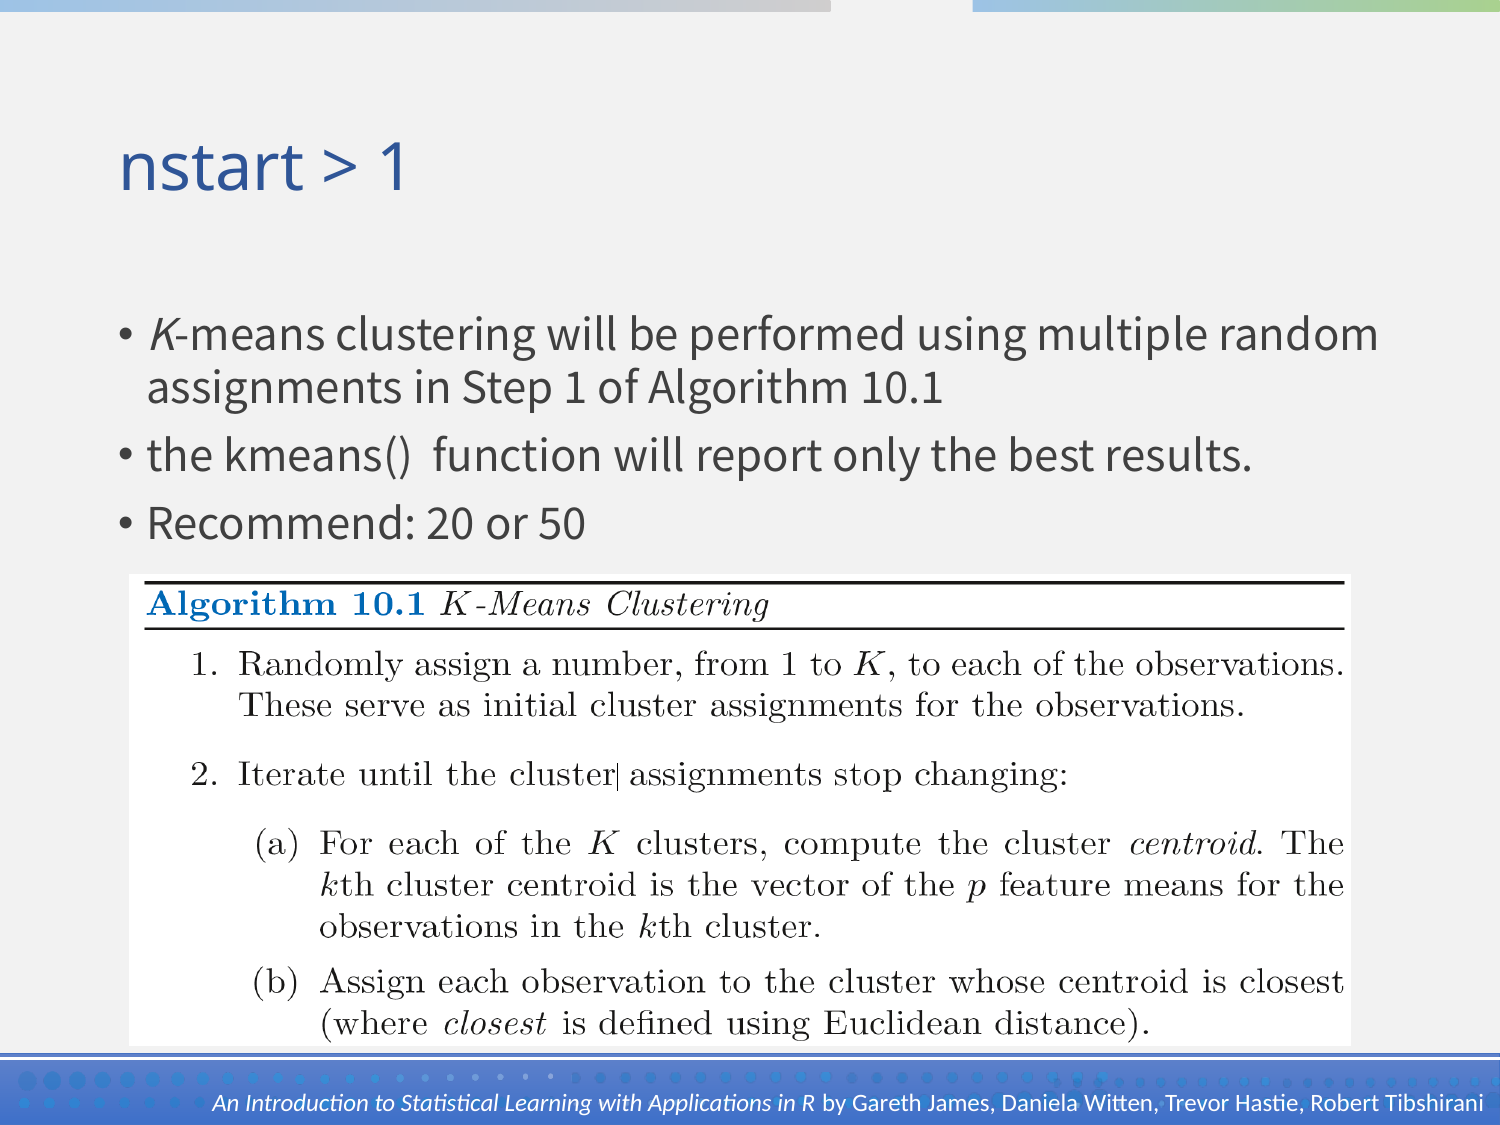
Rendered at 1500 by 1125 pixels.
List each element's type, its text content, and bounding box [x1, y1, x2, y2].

title nstart > 1 [103, 59, 1397, 278]
picture [129, 574, 1351, 1046]
list K-means clustering will be performed using multiple random assignments in Step 1 of Algorithm 10.1 the kmeans() function will report only the best results. Recommend: 20 or 50 [103, 299, 1397, 559]
text_box An Introduction to Statistical Learning with Applications in R by Gareth James, Daniela Witten, Trevor Hastie, Robert Tibshirani [0, 1079, 1500, 1125]
